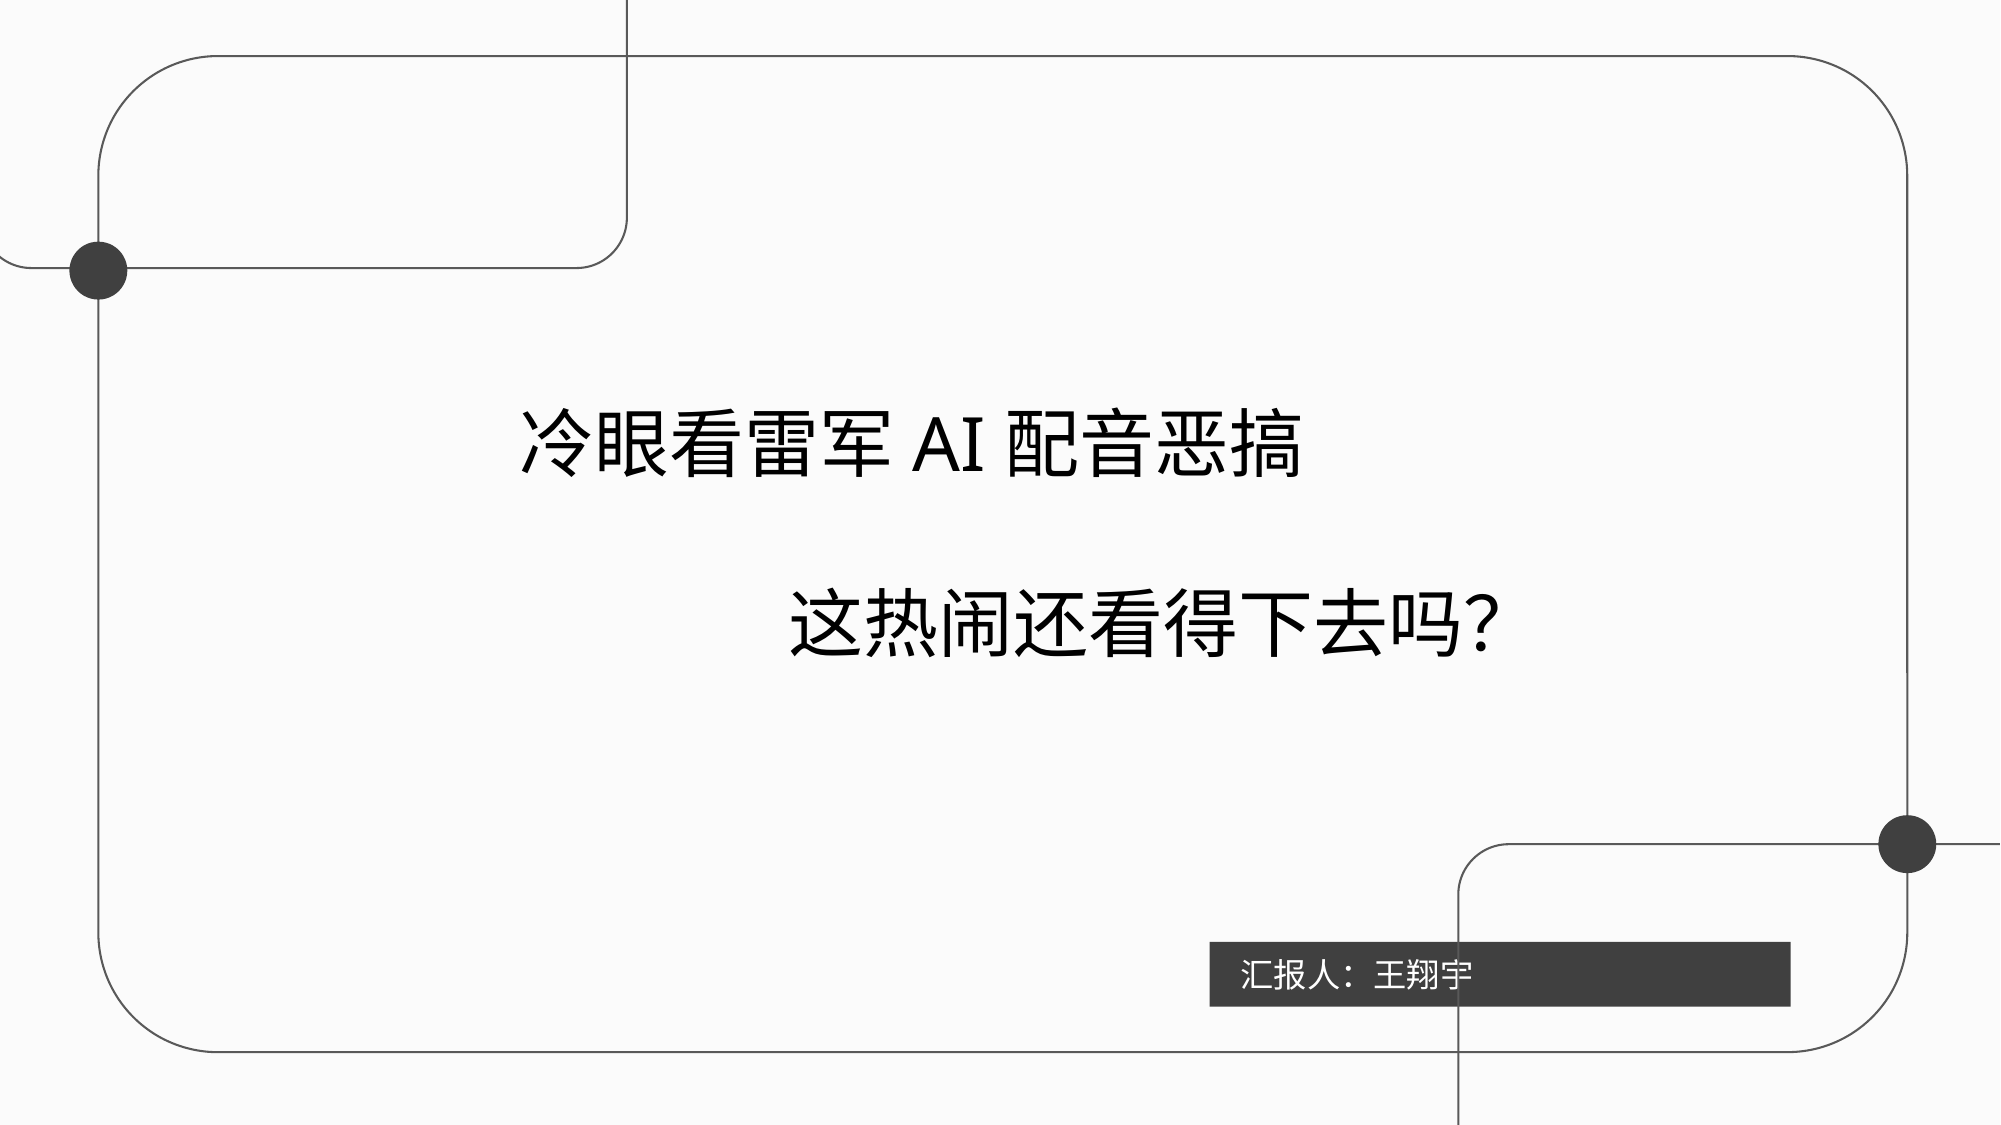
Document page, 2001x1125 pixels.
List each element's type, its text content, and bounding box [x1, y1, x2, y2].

text_box [97, 55, 1909, 1054]
text_box 汇报人：王翔宇 [1225, 946, 1457, 1002]
text_box [1457, 843, 2000, 1125]
text_box [0, 0, 628, 270]
text_box [68, 240, 129, 301]
text_box 冷眼看雷军AI配音恶搞 这热闹还看得下去吗？ [504, 299, 1632, 675]
text_box [1877, 814, 1938, 875]
